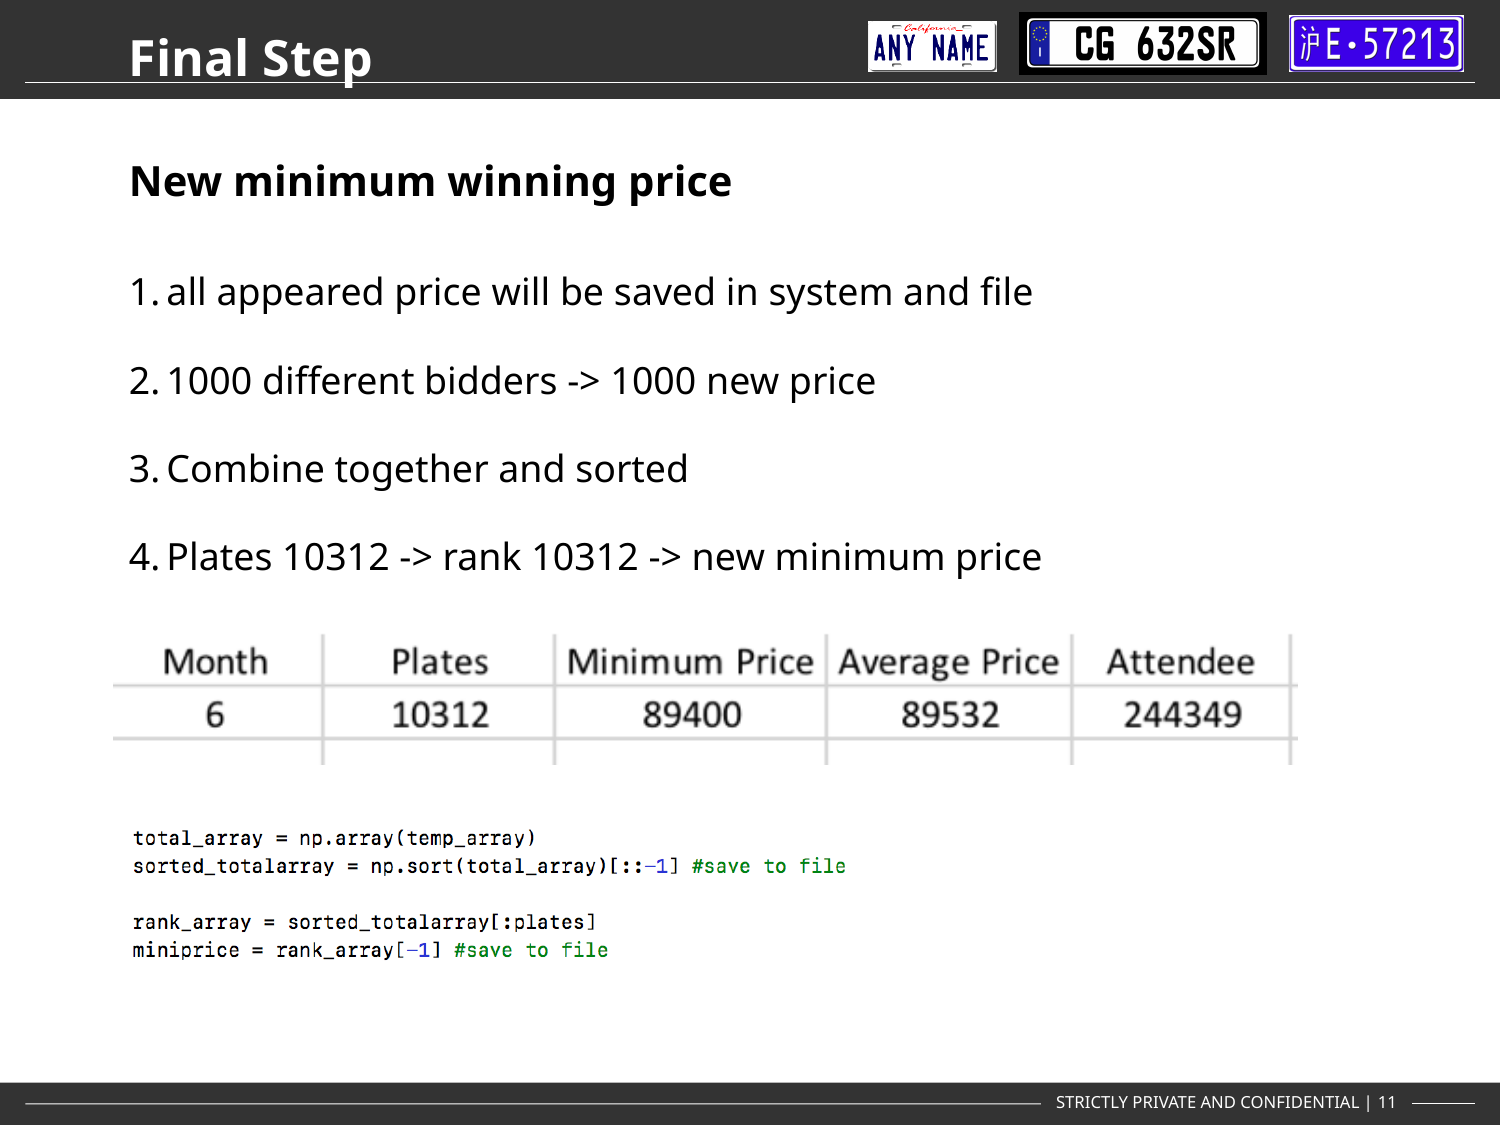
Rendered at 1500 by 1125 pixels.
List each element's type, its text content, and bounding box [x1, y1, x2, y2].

title New minimum winning price [113, 147, 912, 219]
picture [1289, 15, 1464, 72]
text_box all appeared price will be saved in system and file 1000 different bidders -> 1000 new price Combine together and sorted Plates 10312 -> rank 10312 -> new minimum price [113, 238, 1348, 597]
picture [113, 818, 865, 979]
picture [1019, 12, 1267, 22]
text_box Final Step [113, 22, 1408, 95]
picture [113, 616, 1298, 765]
